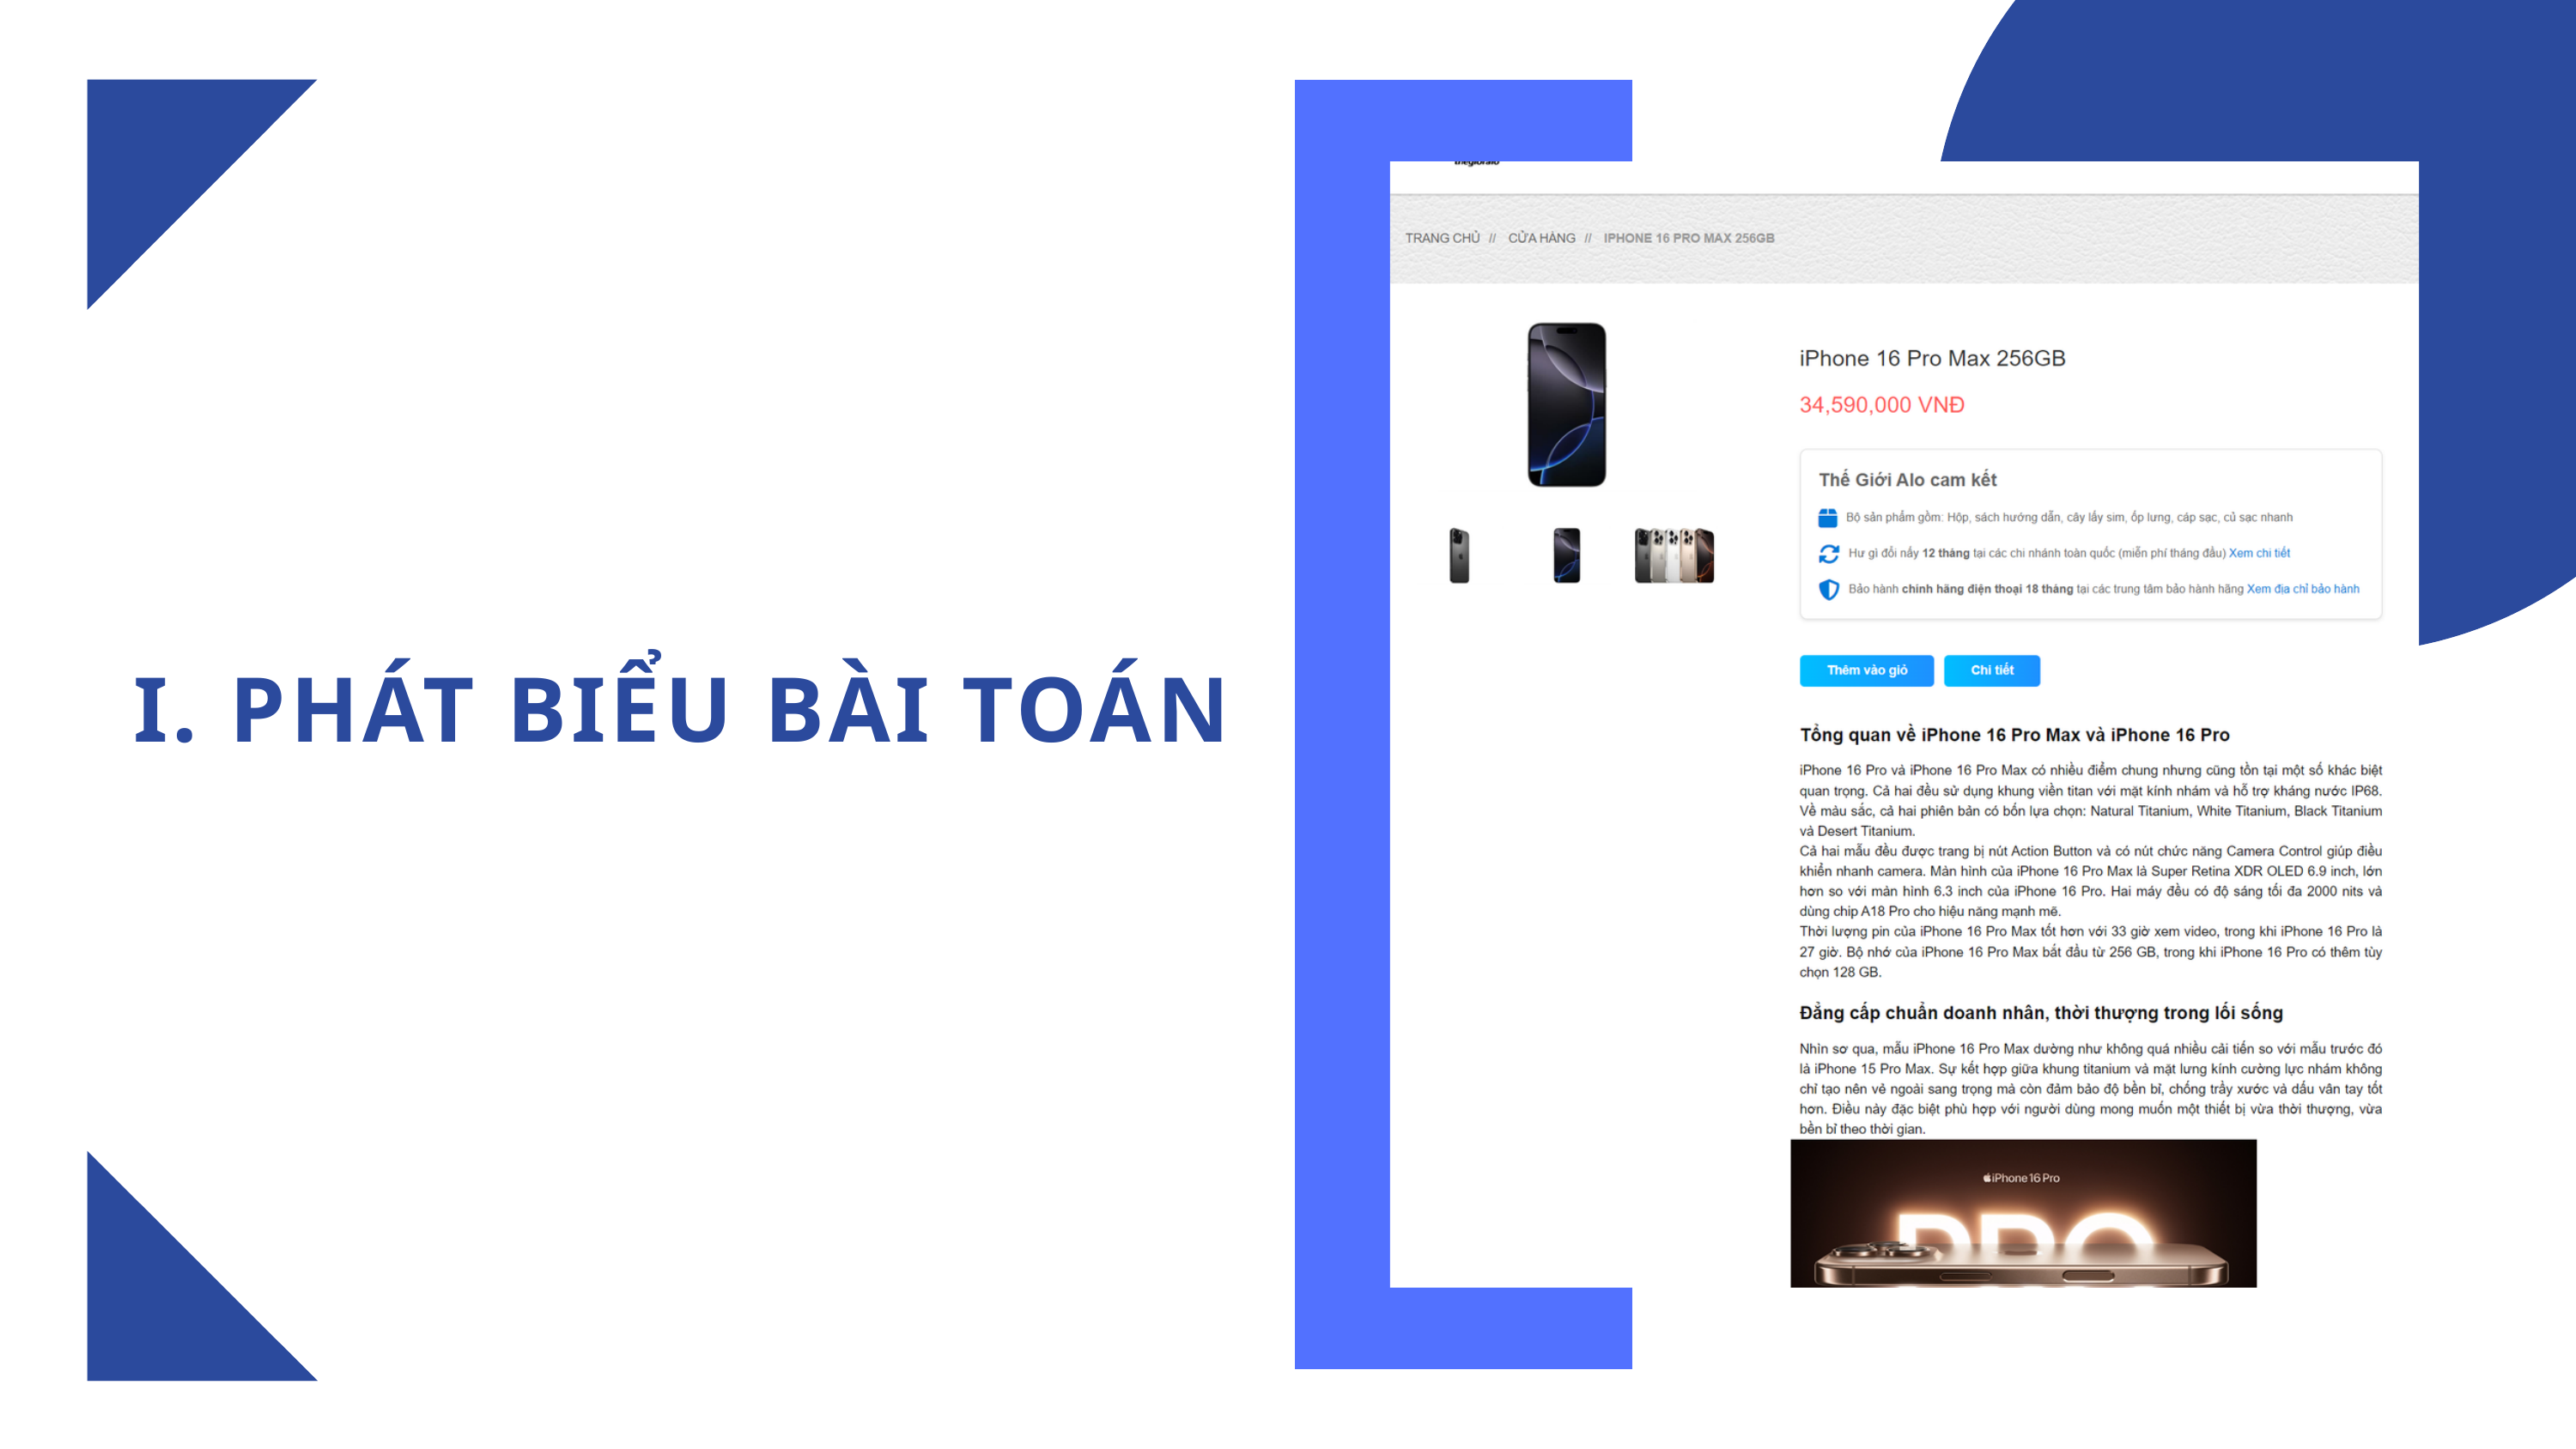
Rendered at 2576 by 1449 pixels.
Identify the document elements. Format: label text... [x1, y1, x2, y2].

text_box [87, 79, 318, 311]
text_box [87, 1150, 319, 1381]
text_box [1294, 79, 1633, 1369]
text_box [1931, 0, 2576, 654]
text_box I. PHÁT BIỂU BÀI TOÁN [76, 666, 1288, 761]
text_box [1389, 161, 2420, 1288]
